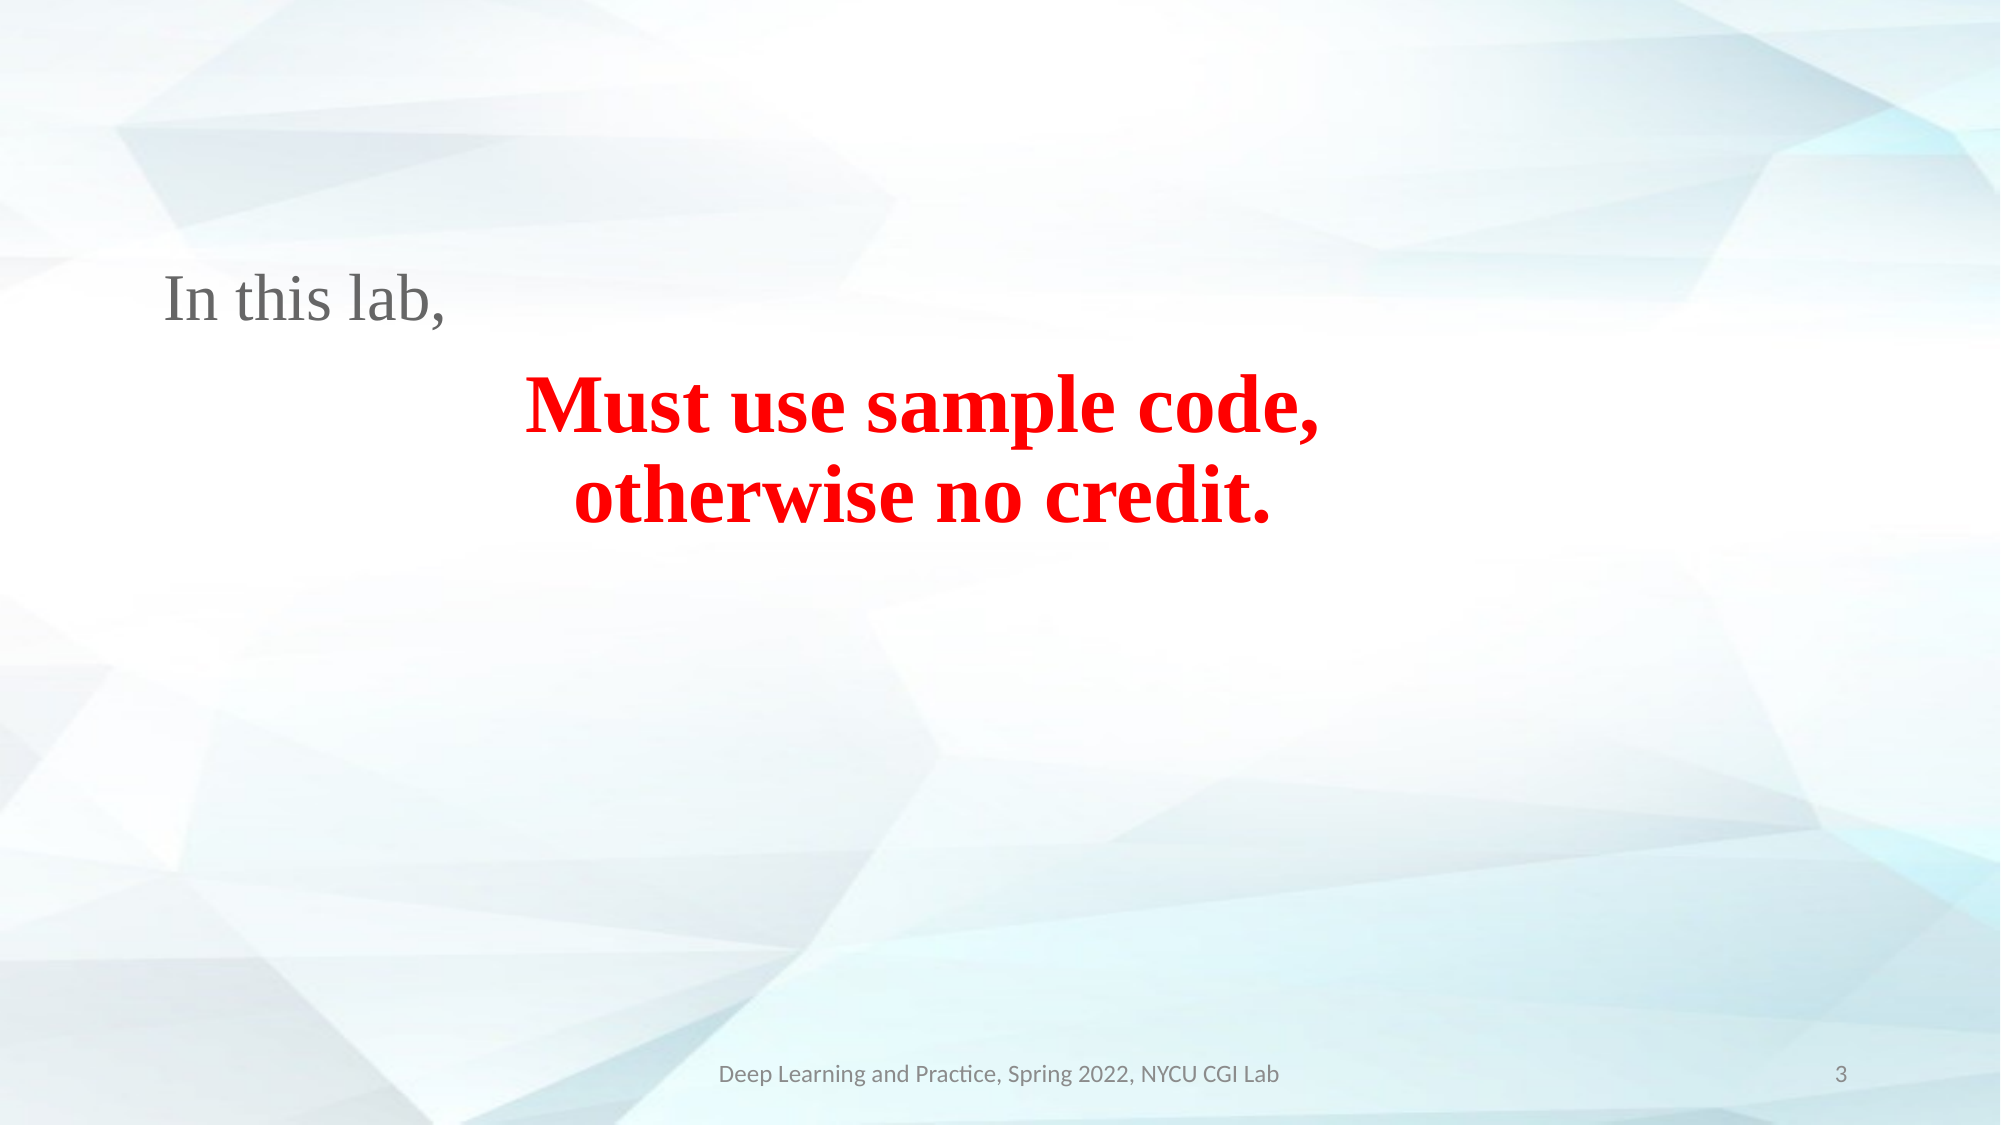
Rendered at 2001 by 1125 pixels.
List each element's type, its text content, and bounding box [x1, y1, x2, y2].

slide_number 3 [1412, 1042, 1863, 1103]
footer Deep Learning and Practice, Spring 2022, NYCU CGI Lab [662, 1042, 1338, 1103]
text_box In this lab, [148, 246, 463, 342]
picture [0, 0, 2001, 1125]
title Must use sample code, otherwise no credit. [82, 256, 1764, 648]
